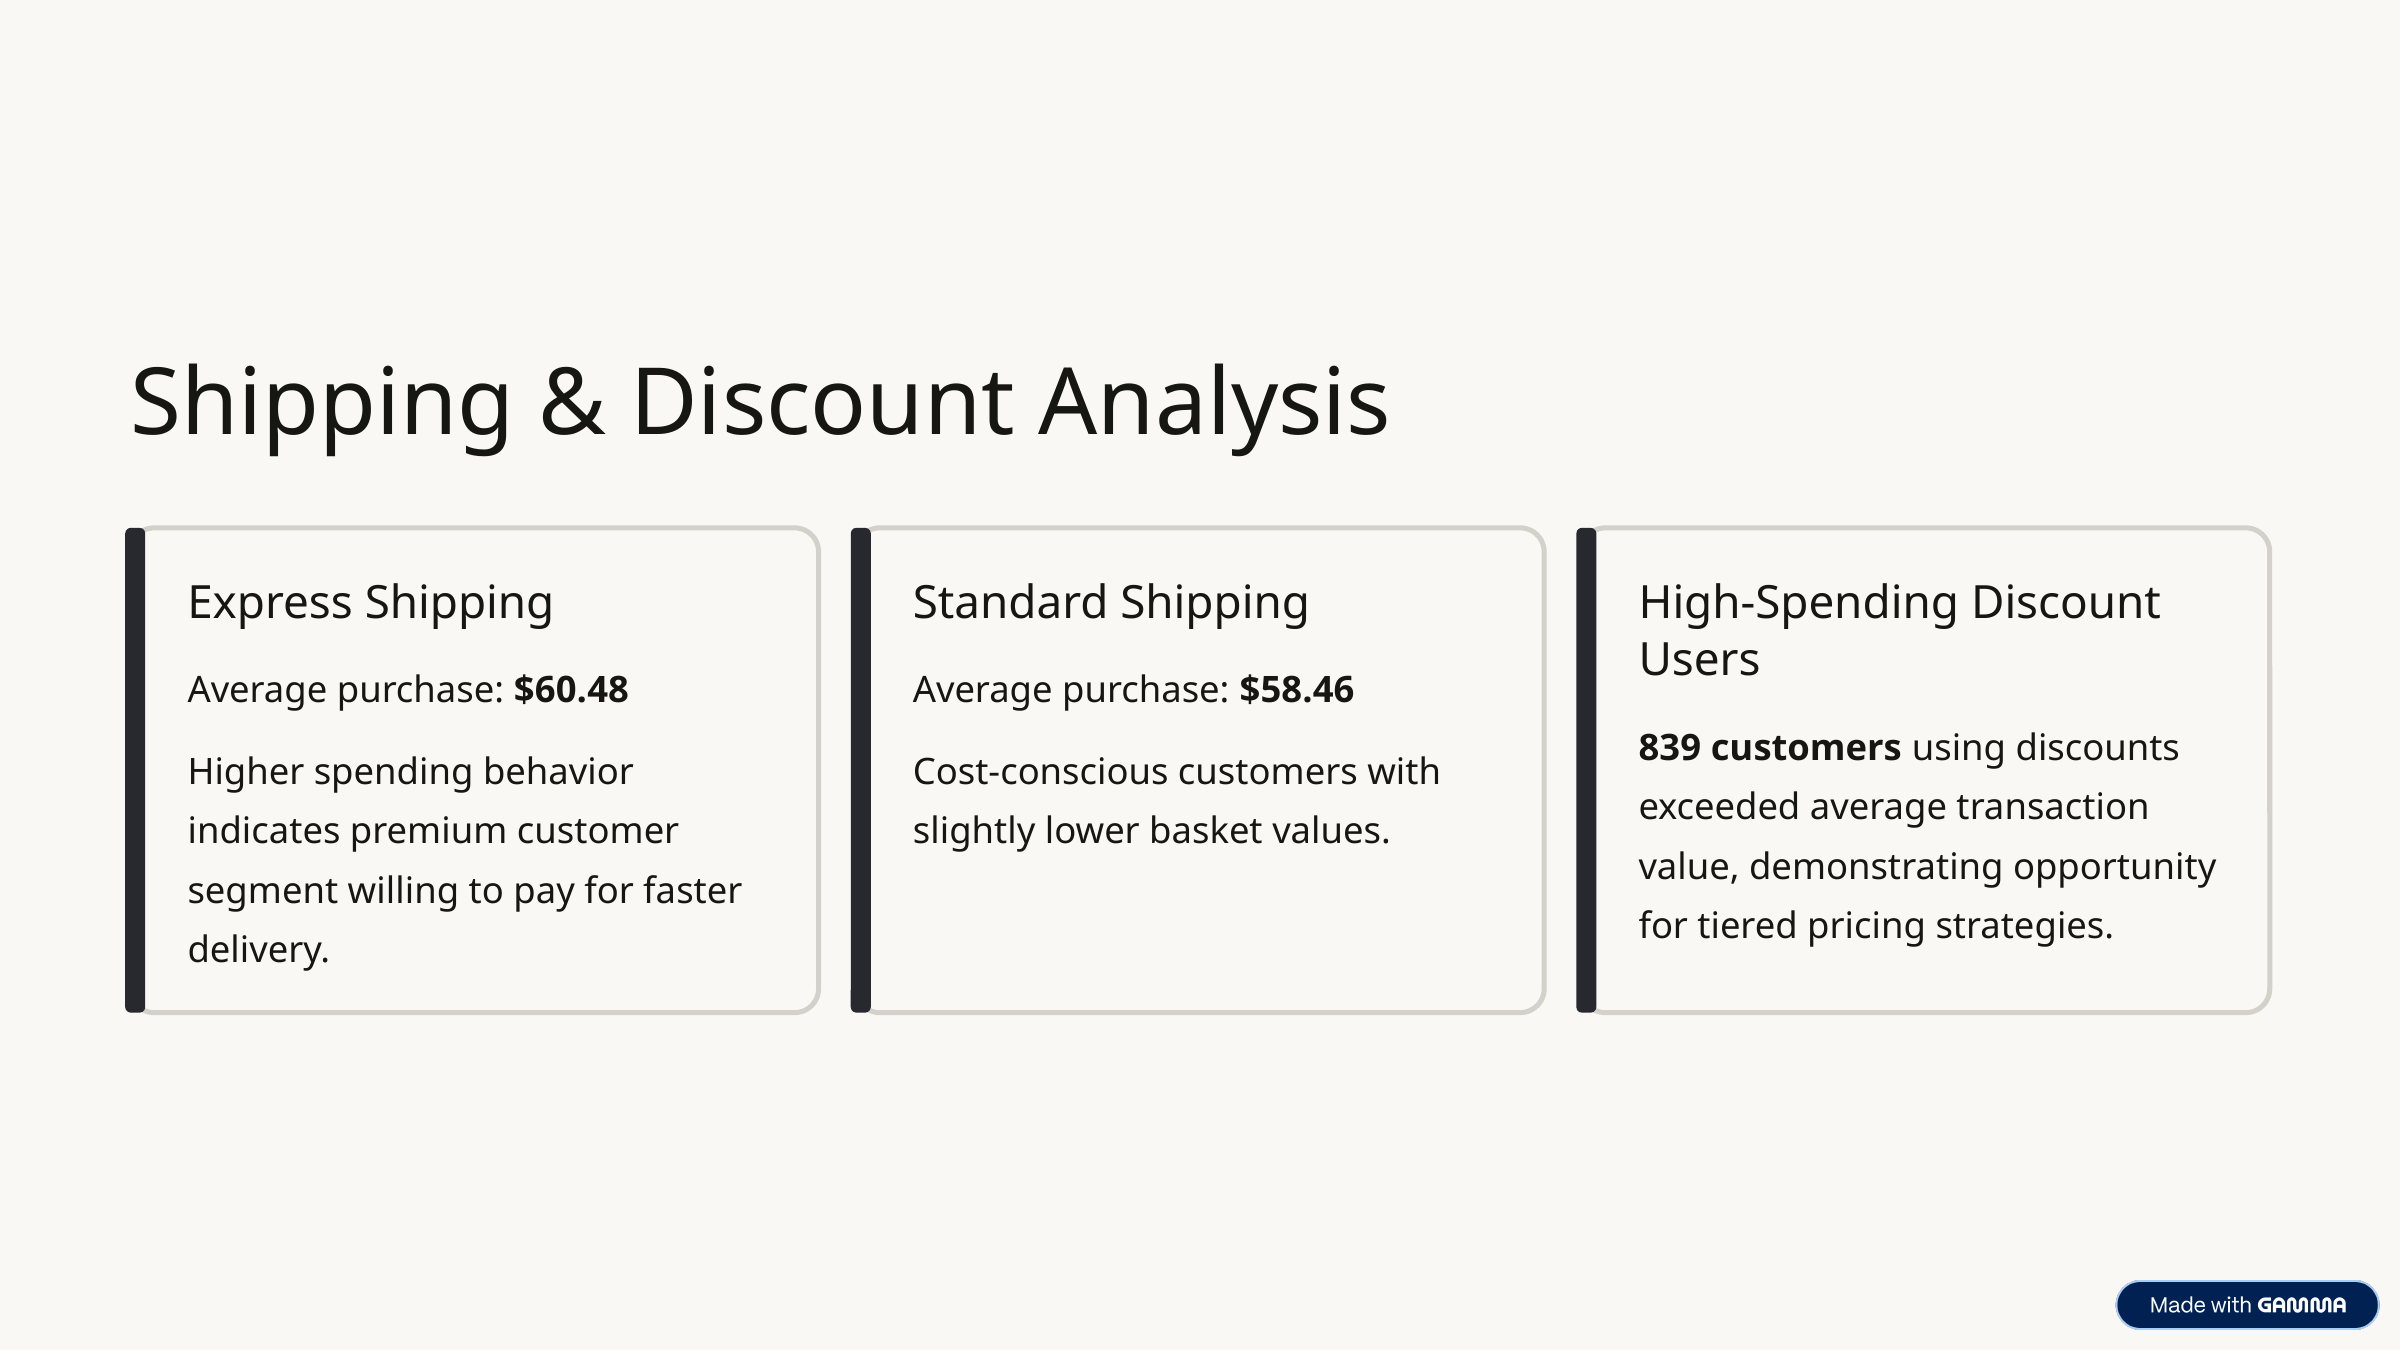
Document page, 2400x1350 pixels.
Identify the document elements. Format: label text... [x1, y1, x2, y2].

text_box Average purchase: $60.48 [187, 650, 777, 710]
text_box Higher spending behavior indicates premium customer segment willing to pay for faster delivery. [187, 732, 777, 971]
text_box [850, 527, 871, 1013]
text_box Cost-conscious customers with slightly lower basket values. [912, 732, 1502, 852]
text_box Shipping & Discount Analysis [130, 337, 1406, 454]
text_box [1576, 527, 1597, 1013]
text_box [144, 527, 819, 1013]
text_box 839 customers using discounts exceeded average transaction value, demonstrating opportunity for tiered pricing strategies. [1638, 708, 2228, 947]
picture [2106, 1271, 2389, 1339]
text_box High-Spending Discount Users [1638, 570, 2228, 687]
text_box [125, 527, 146, 1013]
text_box Average purchase: $58.46 [912, 650, 1502, 710]
text_box [870, 527, 1545, 1013]
text_box Express Shipping [187, 570, 653, 629]
text_box [1595, 527, 2270, 1013]
text_box Standard Shipping [912, 570, 1378, 629]
